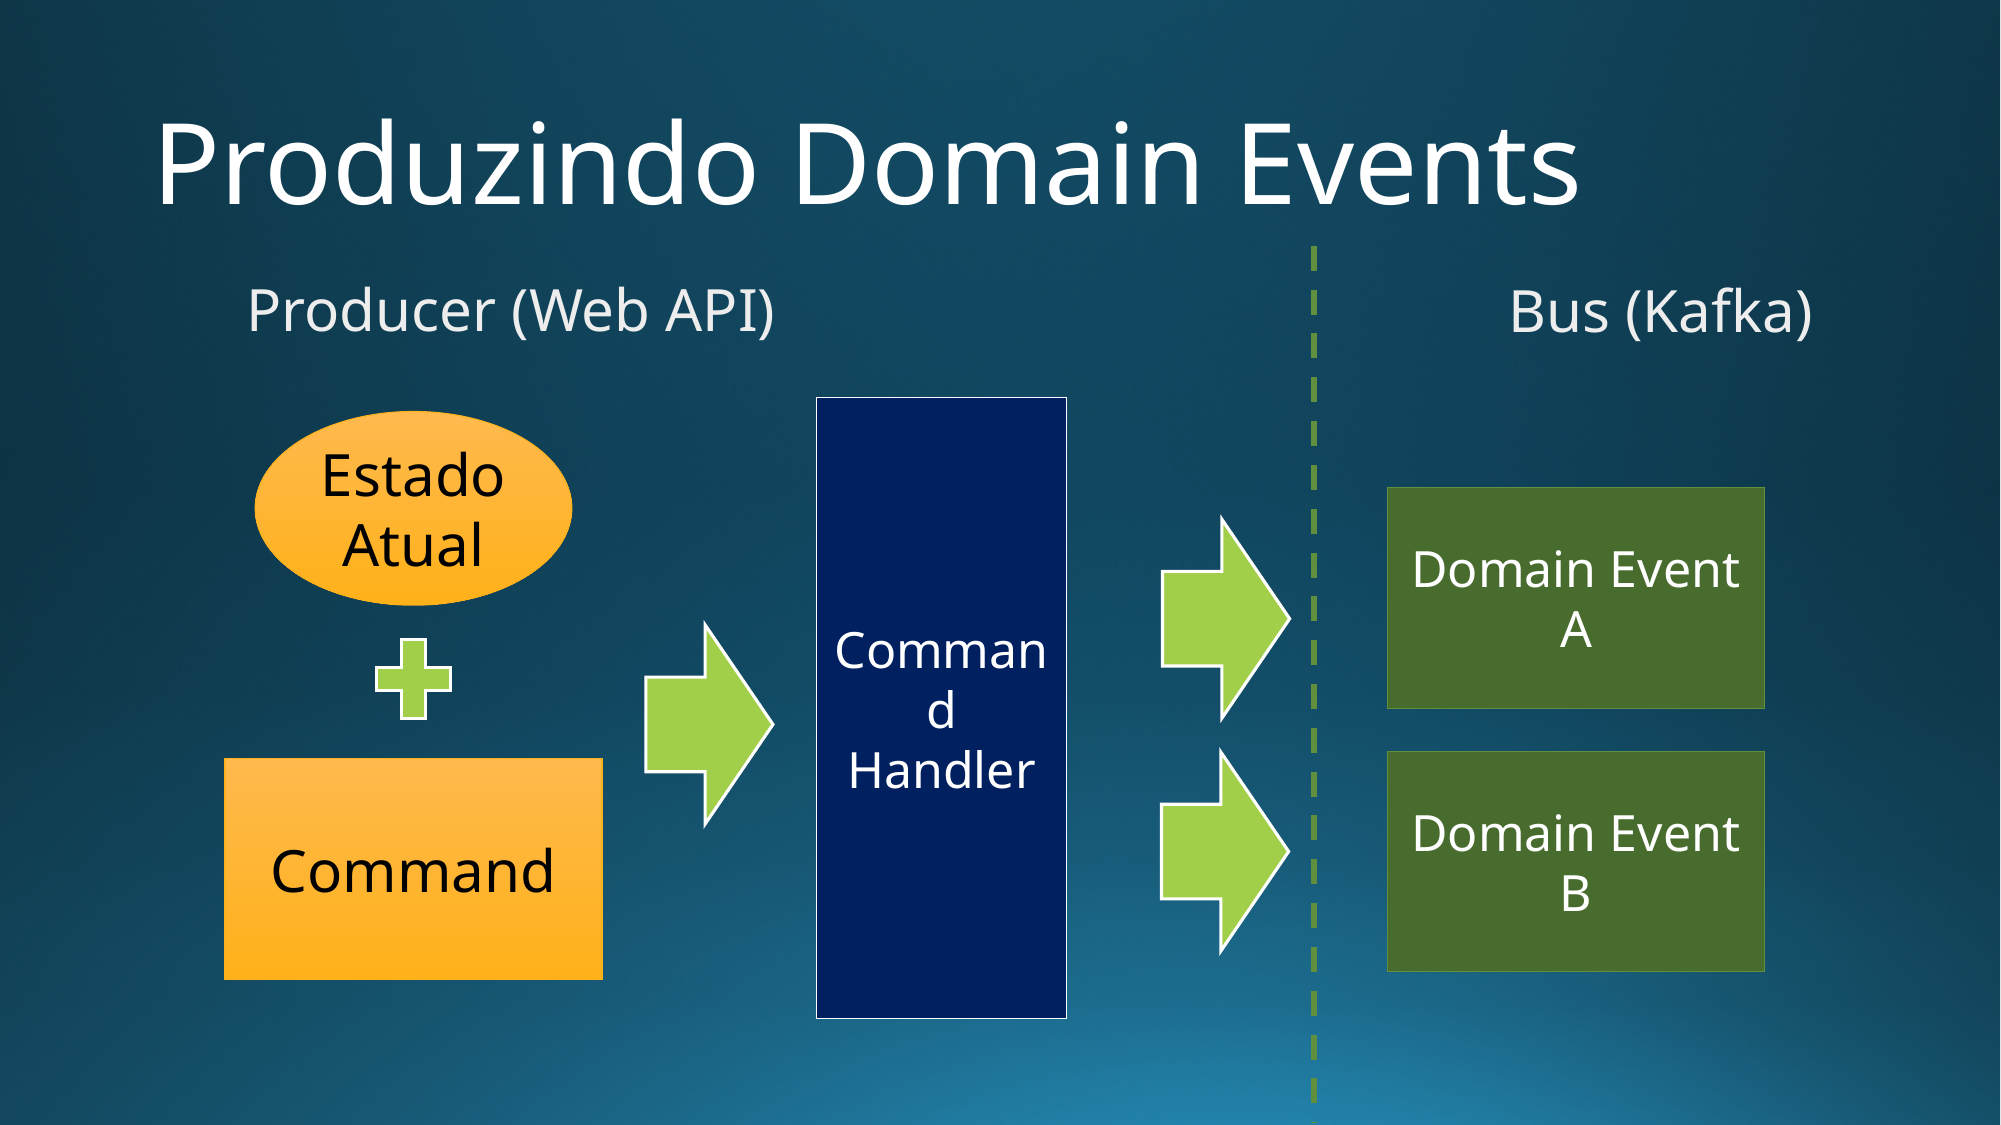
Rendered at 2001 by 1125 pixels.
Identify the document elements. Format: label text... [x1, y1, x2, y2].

text_box Domain Event B [1387, 751, 1765, 972]
picture [0, 0, 2001, 1125]
text_box [375, 638, 452, 720]
text_box [1159, 746, 1291, 957]
text_box Command Handler [816, 397, 1067, 1019]
text_box Producer (Web API) [205, 245, 817, 379]
text_box Command [224, 758, 603, 980]
text_box Bus (Kafka) [1354, 247, 1967, 380]
title Produzindo Domain Events [137, 59, 1863, 278]
text_box [1160, 514, 1292, 724]
text_box [644, 619, 775, 830]
text_box Estado Atual [254, 410, 573, 606]
text_box Domain Event A [1387, 487, 1765, 709]
